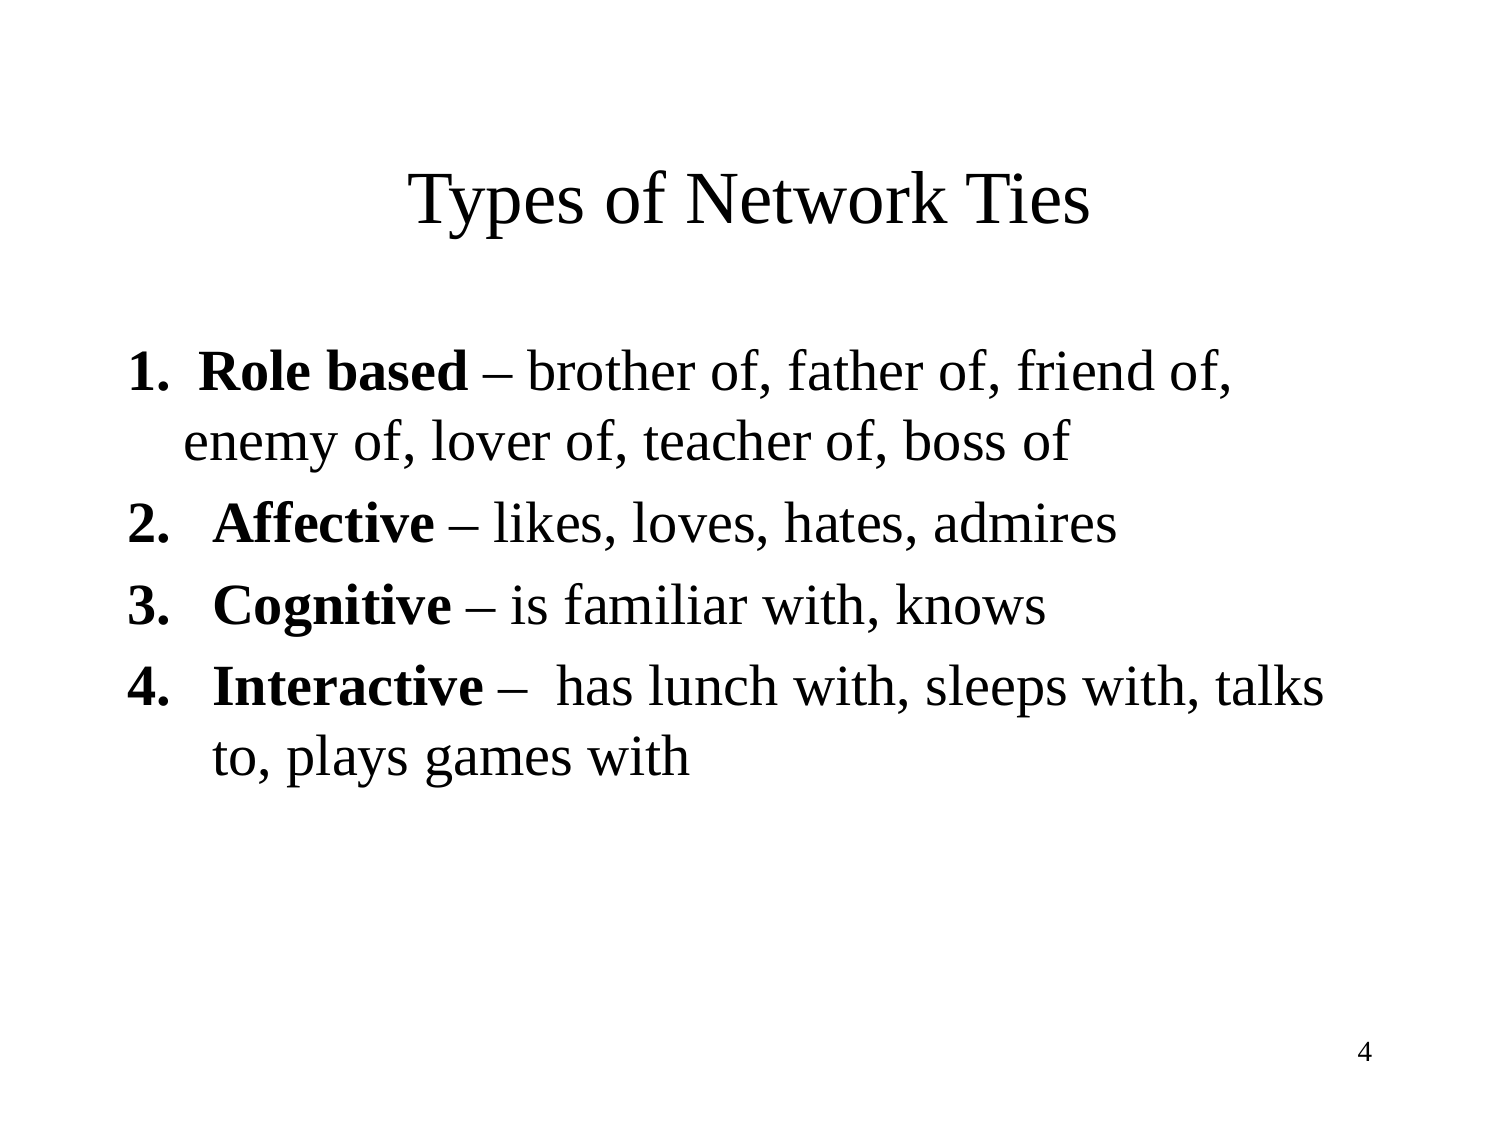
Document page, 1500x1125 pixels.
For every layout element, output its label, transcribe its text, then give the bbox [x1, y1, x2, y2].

list 1. Role based – brother of, father of, friend of, enemy of, lover of, teacher of, boss of Affective – likes, loves, hates, admires Cognitive – is familiar with, knows Interactive – has lunch with, sleeps with, talks to, plays games with [112, 324, 1388, 1000]
title Types of Network Ties [112, 99, 1388, 288]
slide_number 4 [1074, 1024, 1388, 1101]
